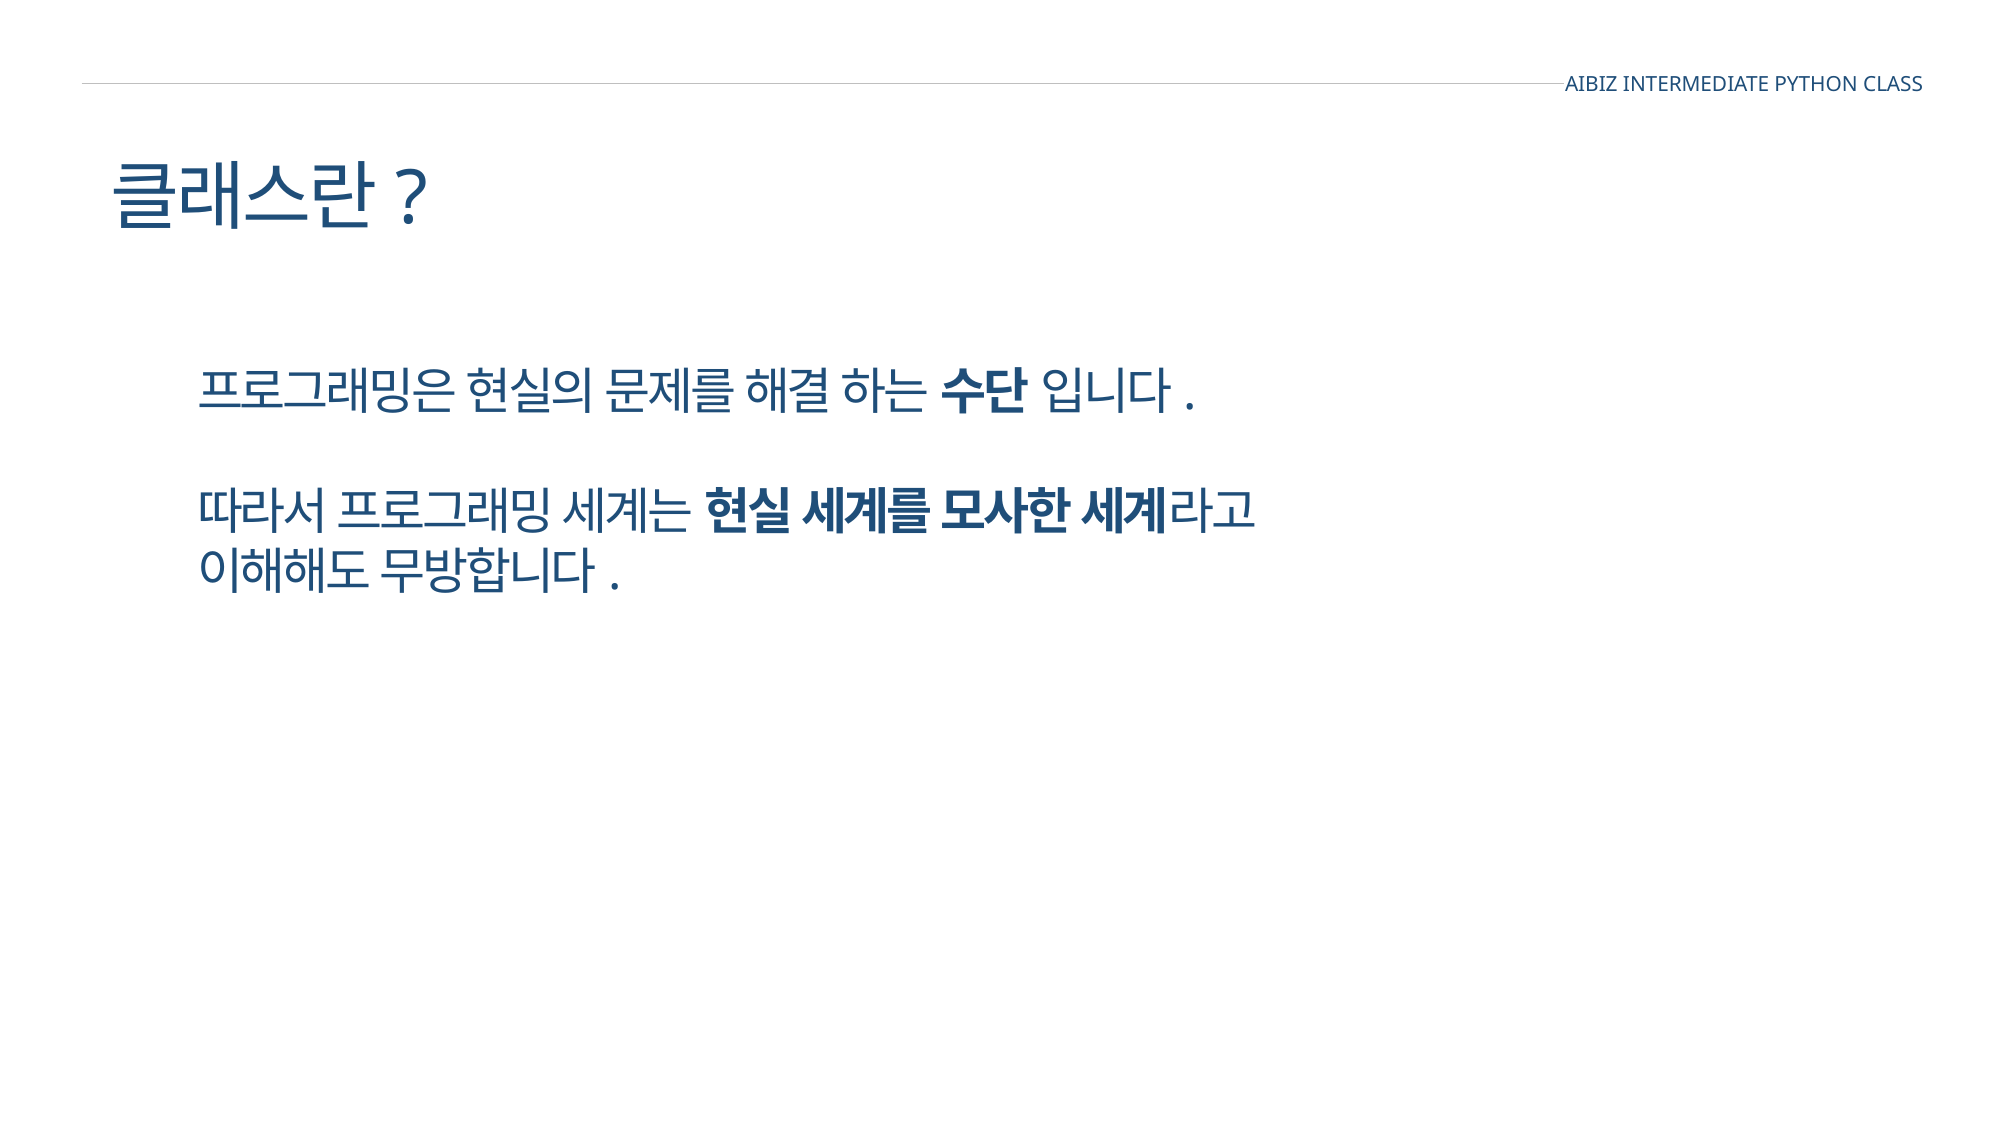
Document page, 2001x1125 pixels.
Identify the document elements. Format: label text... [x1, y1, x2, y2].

text_box 클래스란? [95, 141, 443, 247]
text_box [81, 63, 1939, 104]
text_box 프로그래밍은 현실의 문제를 해결 하는 수단 입니다. 따라서 프로그래밍 세계는 현실 세계를 모사한 세계라고 이해해도 무방합니다. [182, 351, 1719, 607]
